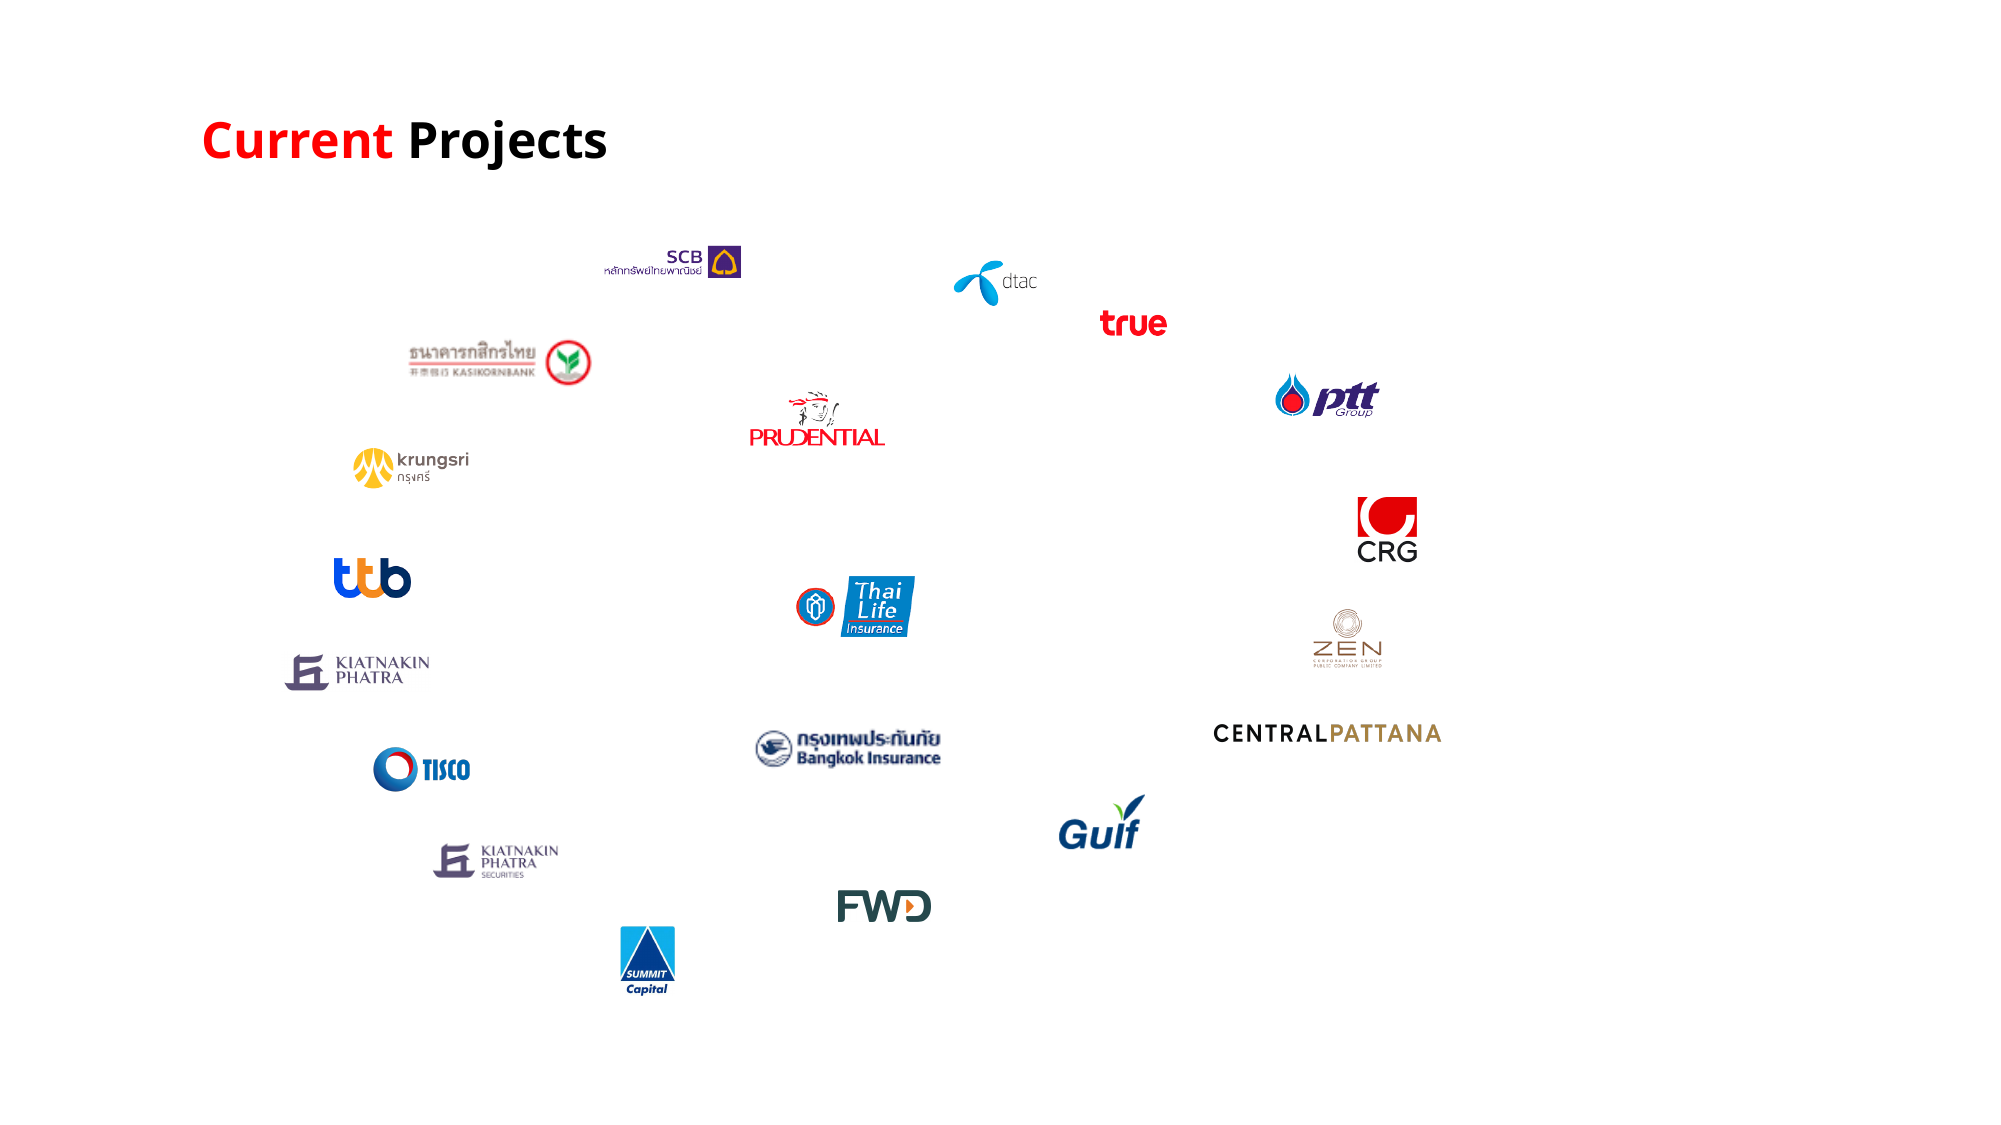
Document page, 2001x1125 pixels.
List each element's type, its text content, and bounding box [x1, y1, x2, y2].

picture [838, 890, 932, 923]
picture [948, 256, 1037, 320]
picture [430, 833, 568, 883]
picture [333, 558, 411, 598]
picture [795, 575, 915, 637]
picture [749, 391, 885, 447]
picture [1210, 721, 1444, 745]
picture [400, 331, 597, 391]
picture [372, 745, 472, 792]
picture [1353, 496, 1421, 564]
picture [619, 926, 675, 996]
picture [1293, 588, 1400, 695]
picture [1058, 794, 1145, 850]
picture [594, 234, 751, 288]
picture [281, 651, 431, 692]
text_box Current Projects [186, 101, 811, 176]
picture [1275, 372, 1380, 418]
picture [1099, 310, 1168, 336]
picture [350, 445, 471, 491]
picture [746, 714, 965, 781]
